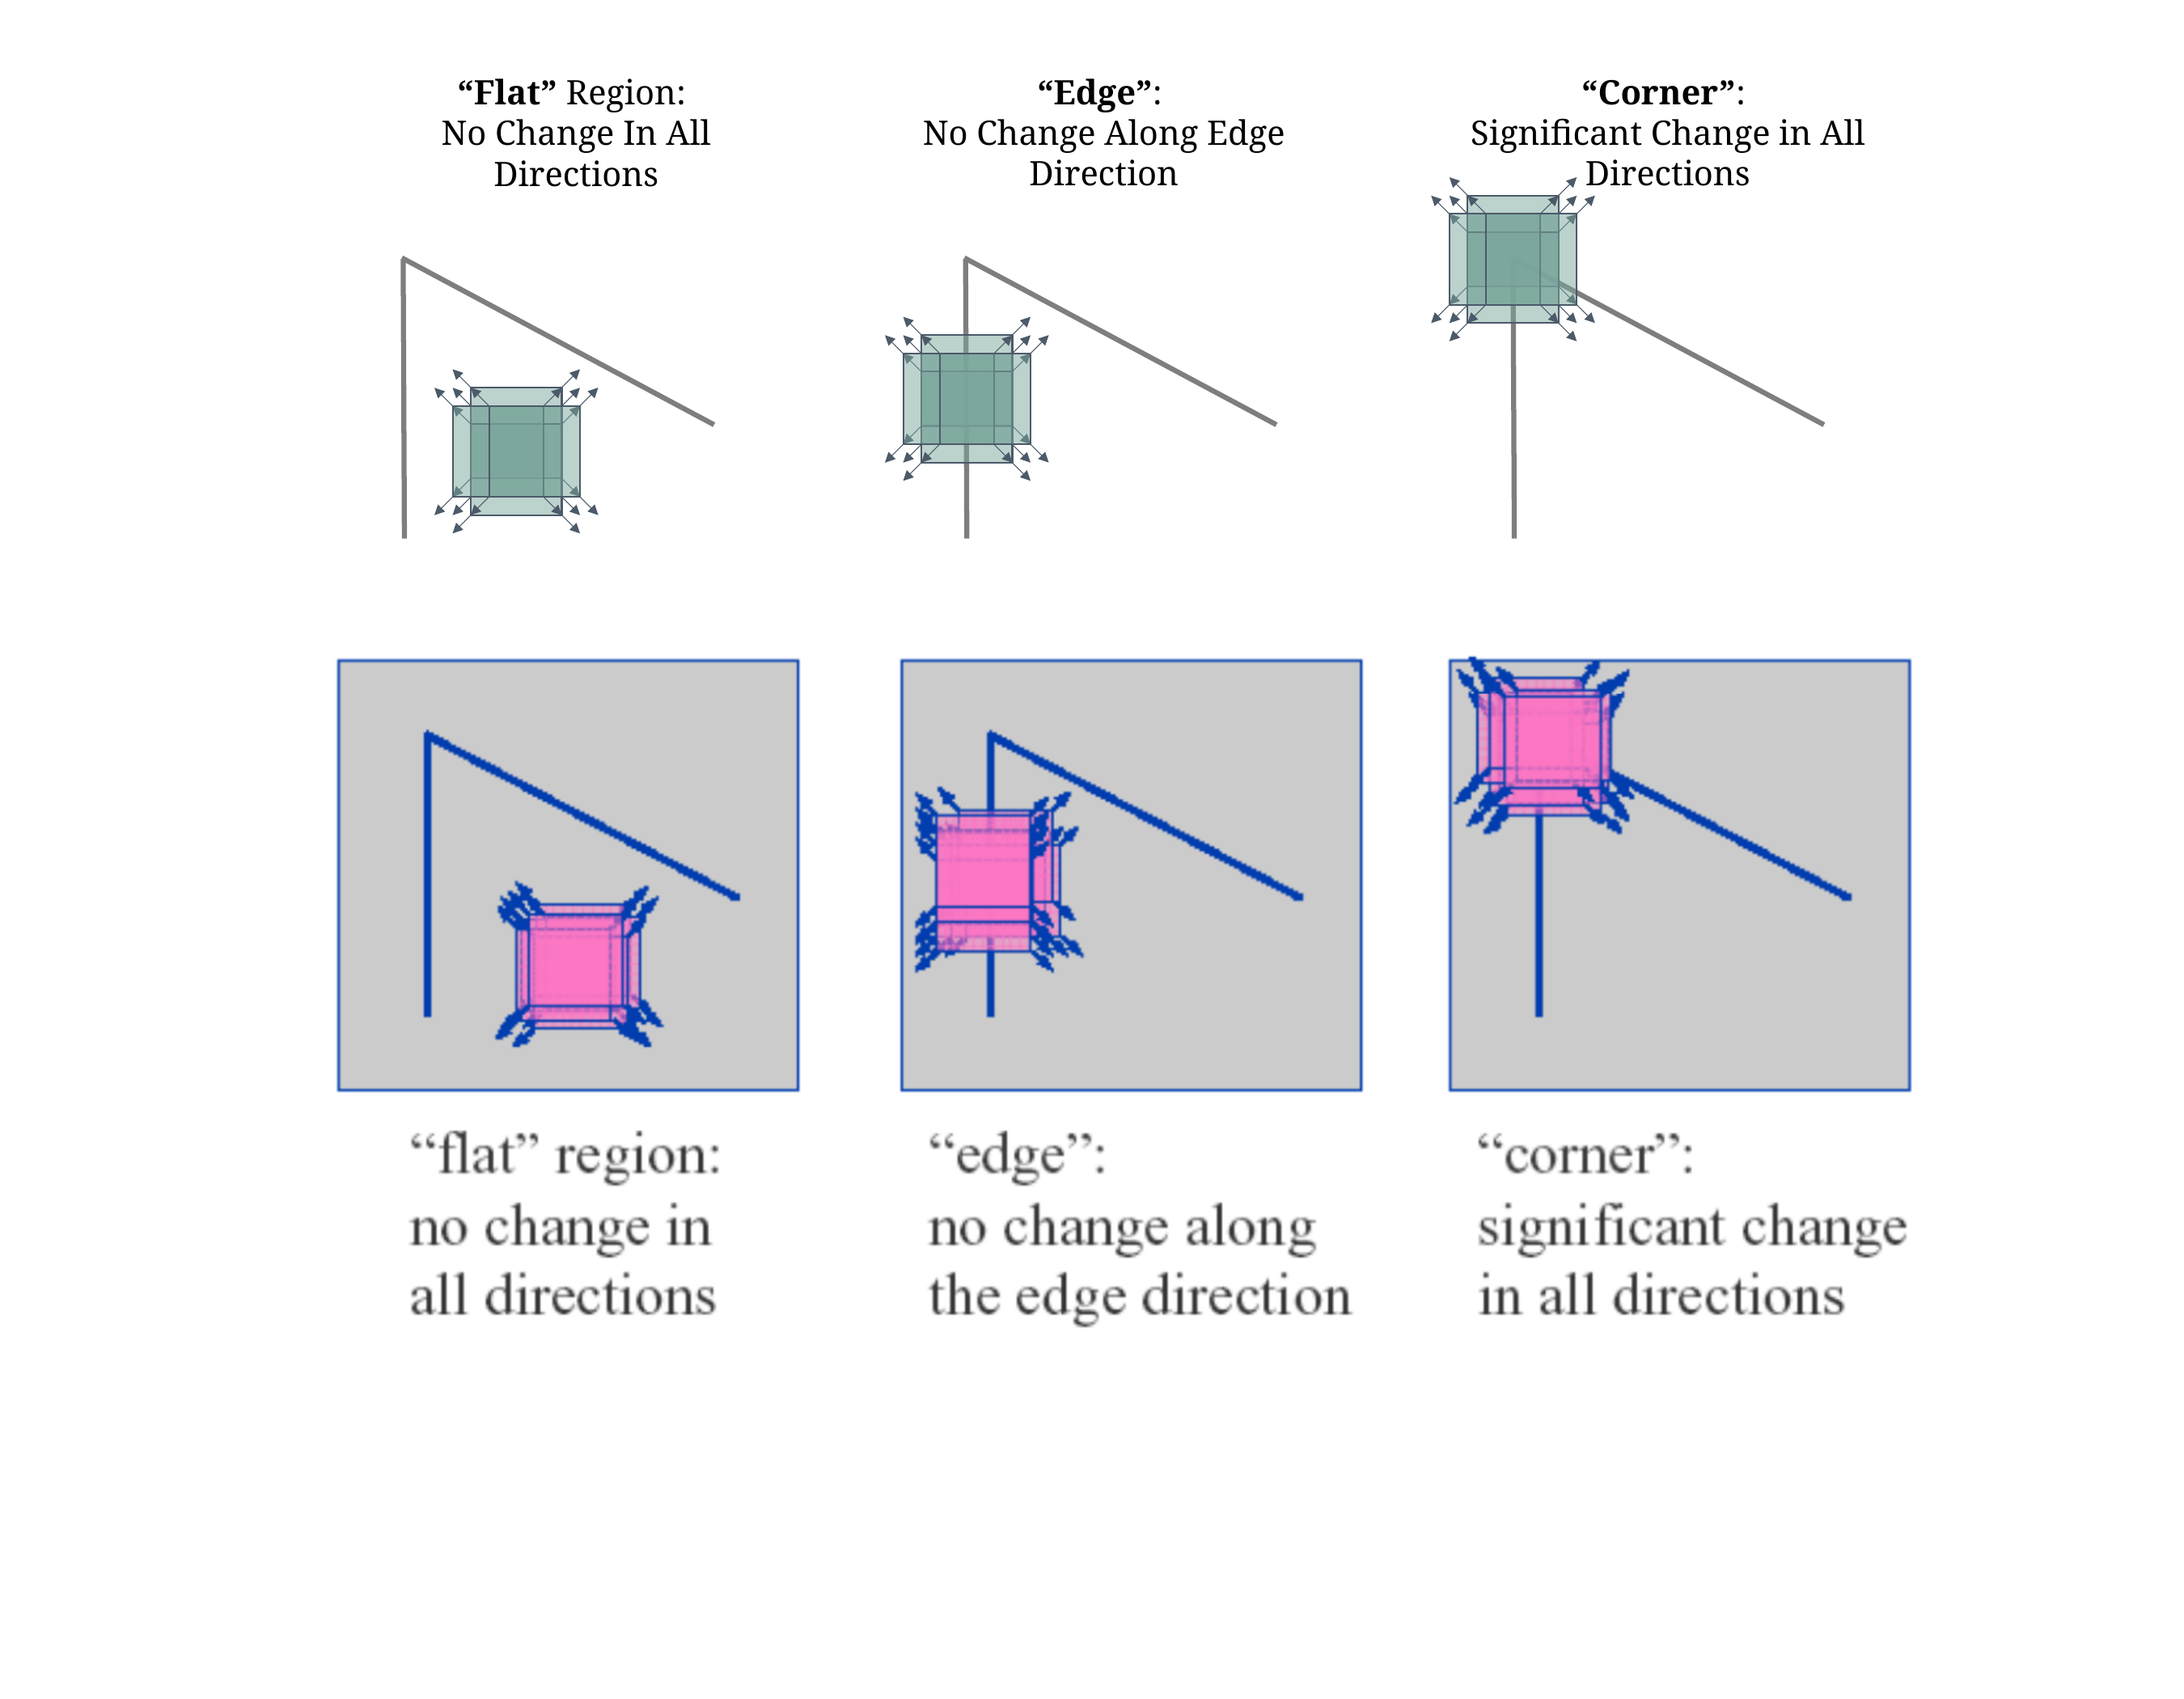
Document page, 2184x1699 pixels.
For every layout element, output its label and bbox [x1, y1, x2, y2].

text_box [365, 65, 1921, 564]
picture [306, 641, 1953, 1361]
